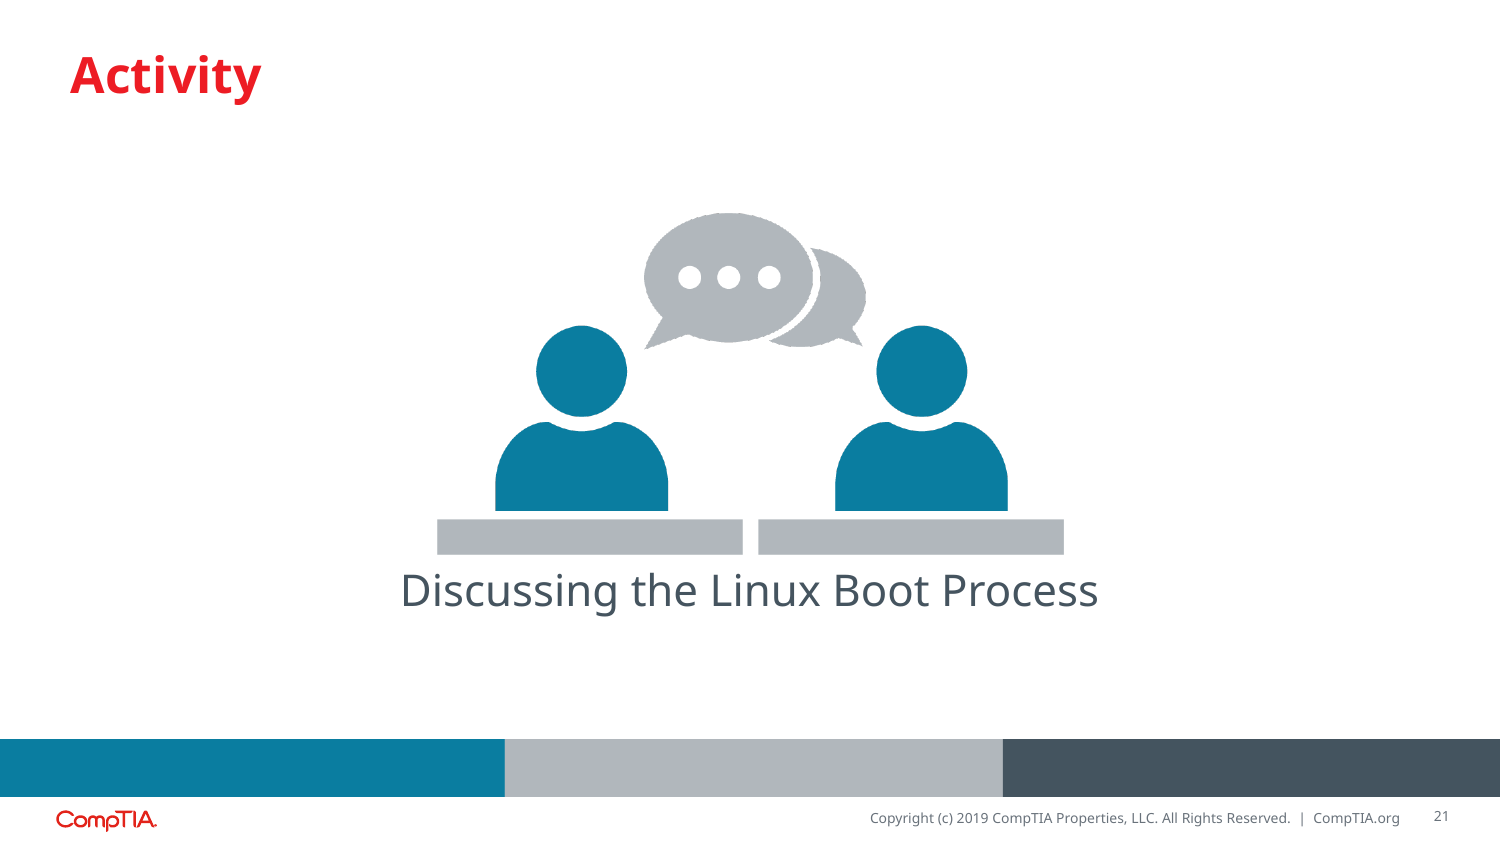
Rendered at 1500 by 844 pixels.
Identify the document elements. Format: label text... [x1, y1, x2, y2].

slide_number 21 [1407, 800, 1450, 835]
list Discussing the Linux Boot Process [0, 555, 1500, 631]
picture [505, 739, 1500, 797]
picture [435, 211, 1064, 555]
